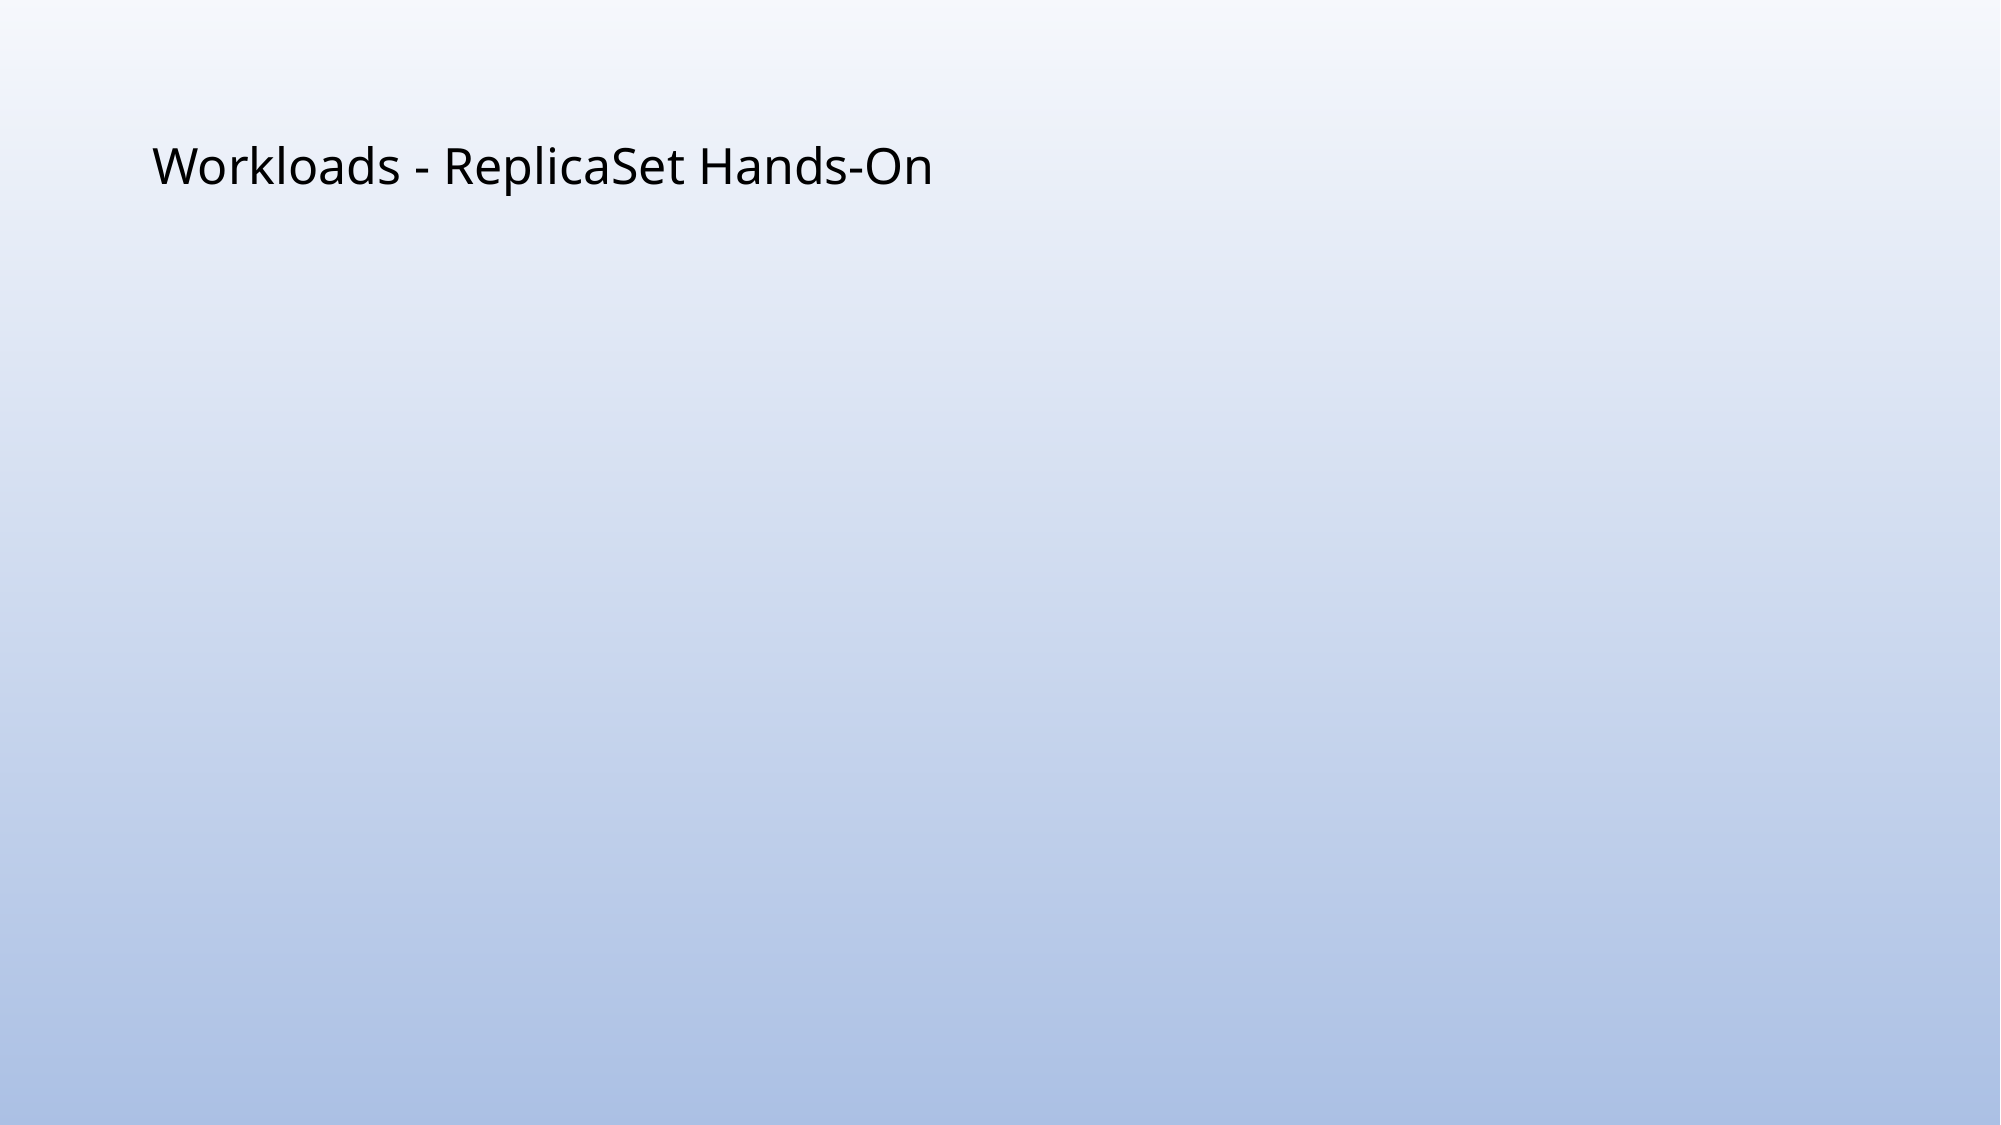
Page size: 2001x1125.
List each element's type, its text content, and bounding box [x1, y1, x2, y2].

title Workloads - ReplicaSet Hands-On [137, 59, 1863, 278]
